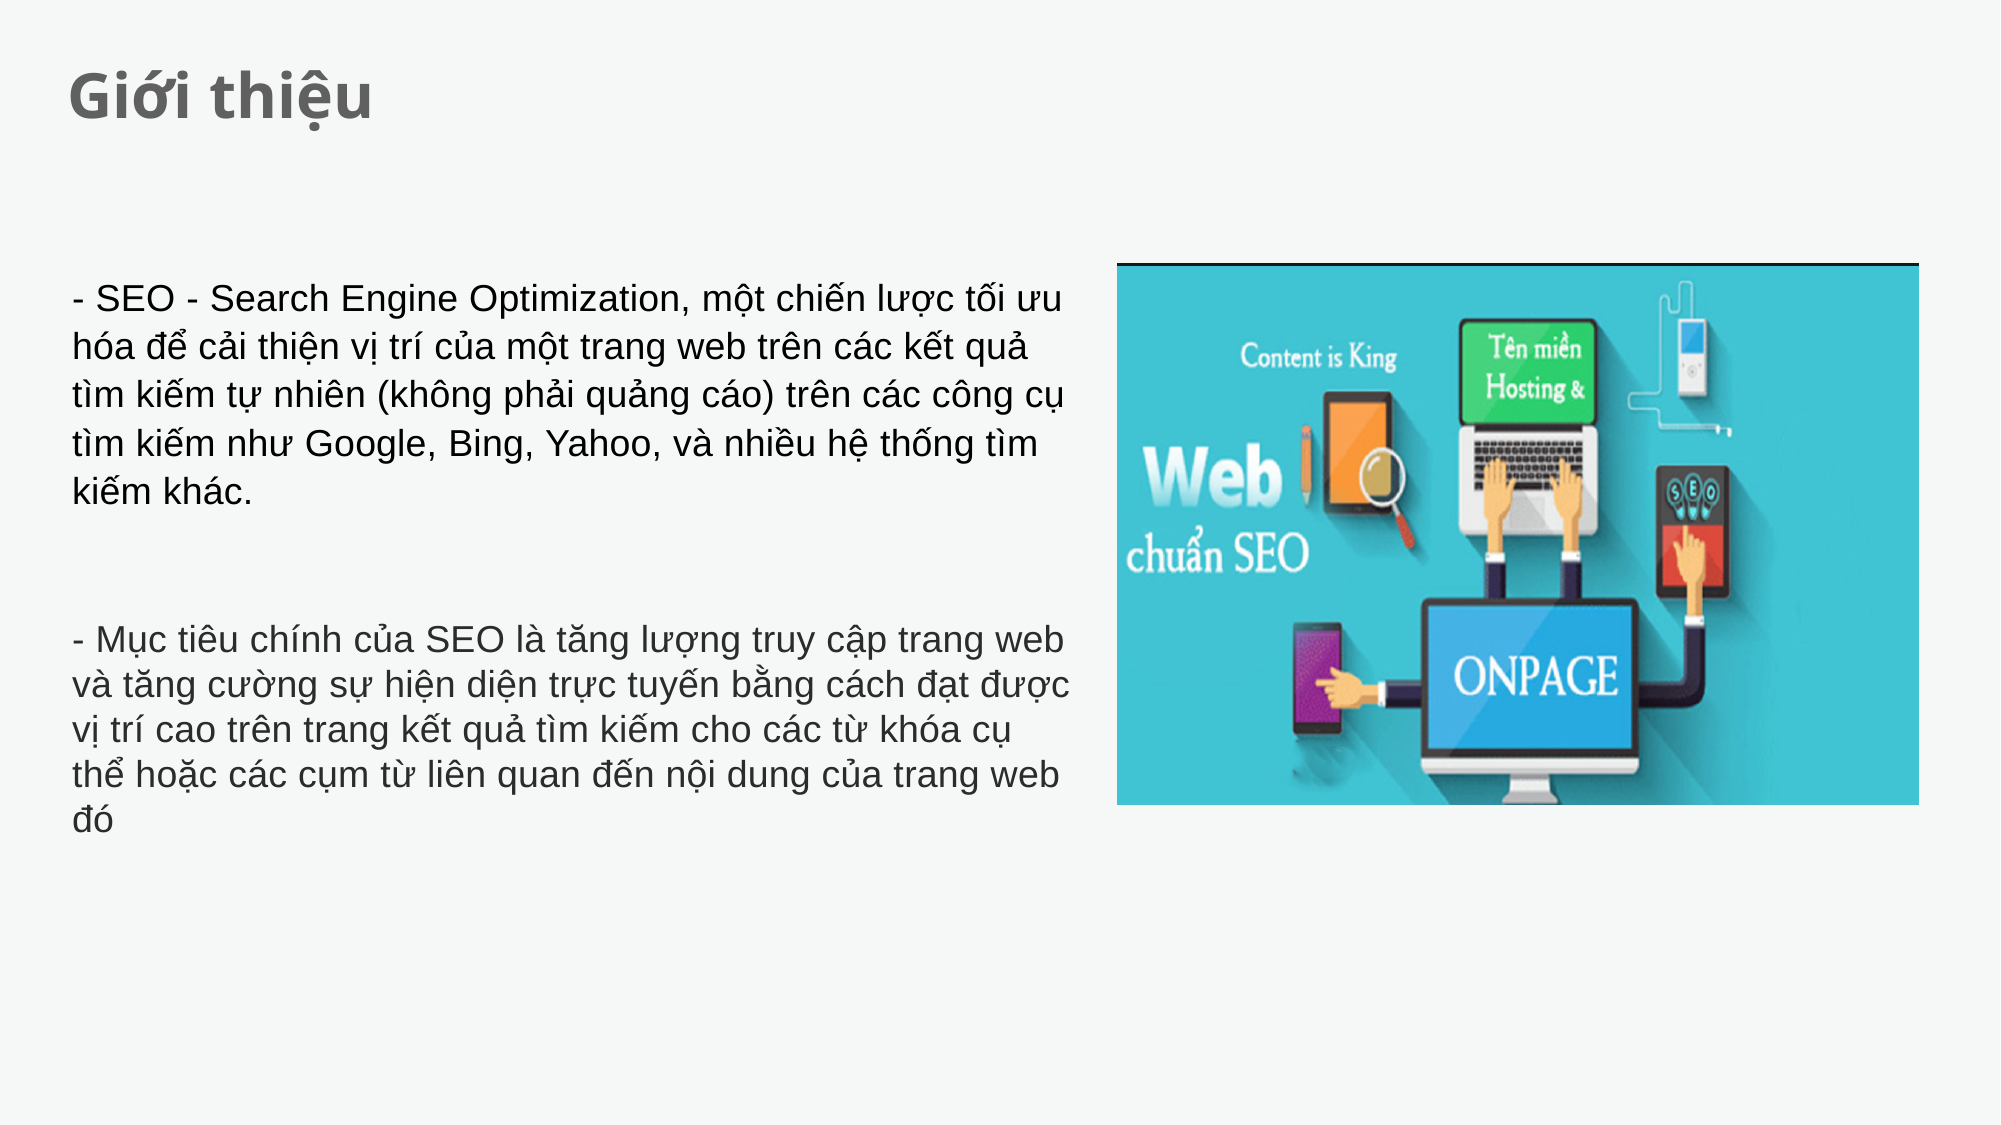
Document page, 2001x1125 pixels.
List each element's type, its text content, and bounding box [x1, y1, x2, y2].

text_box - Mục tiêu chính của SEO là tăng lượng truy cập trang web và tăng cường sự hiện diện trực tuyến bằng cách đạt được vị trí cao trên trang kết quả tìm kiếm cho các từ khóa cụ thể hoặc các cụm từ liên quan đến nội dung của trang web đó [57, 607, 1088, 848]
text_box - SEO - Search Engine Optimization, một chiến lược tối ưu hóa để cải thiện vị trí của một trang web trên các kết quả tìm kiếm tự nhiên (không phải quảng cáo) trên các công cụ tìm kiếm như Google, Bing, Yahoo, và nhiều hệ thống tìm kiếm khác. [57, 263, 1088, 519]
picture [1117, 263, 1919, 805]
text_box Giới thiệu [0, 48, 531, 138]
